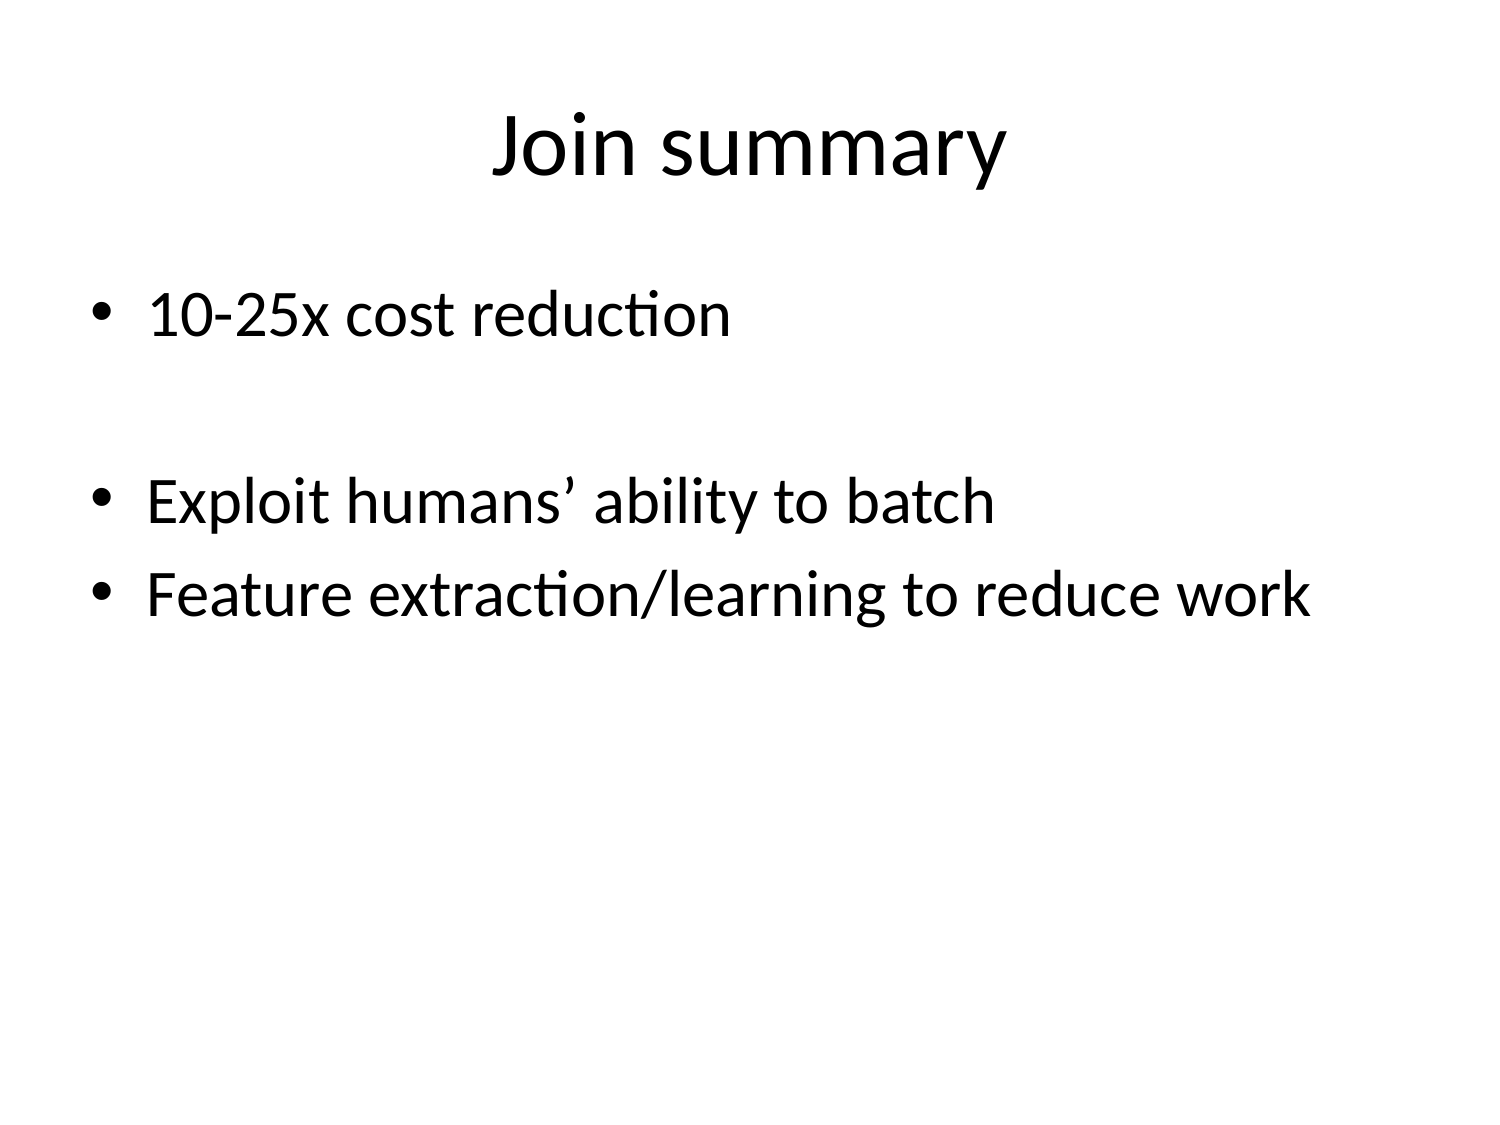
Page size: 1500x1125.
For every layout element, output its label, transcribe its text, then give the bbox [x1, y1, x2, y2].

title Join summary [75, 45, 1425, 233]
list 10-25x cost reduction Exploit humans’ ability to batch Feature extraction/learning to reduce work [75, 262, 1425, 1005]
